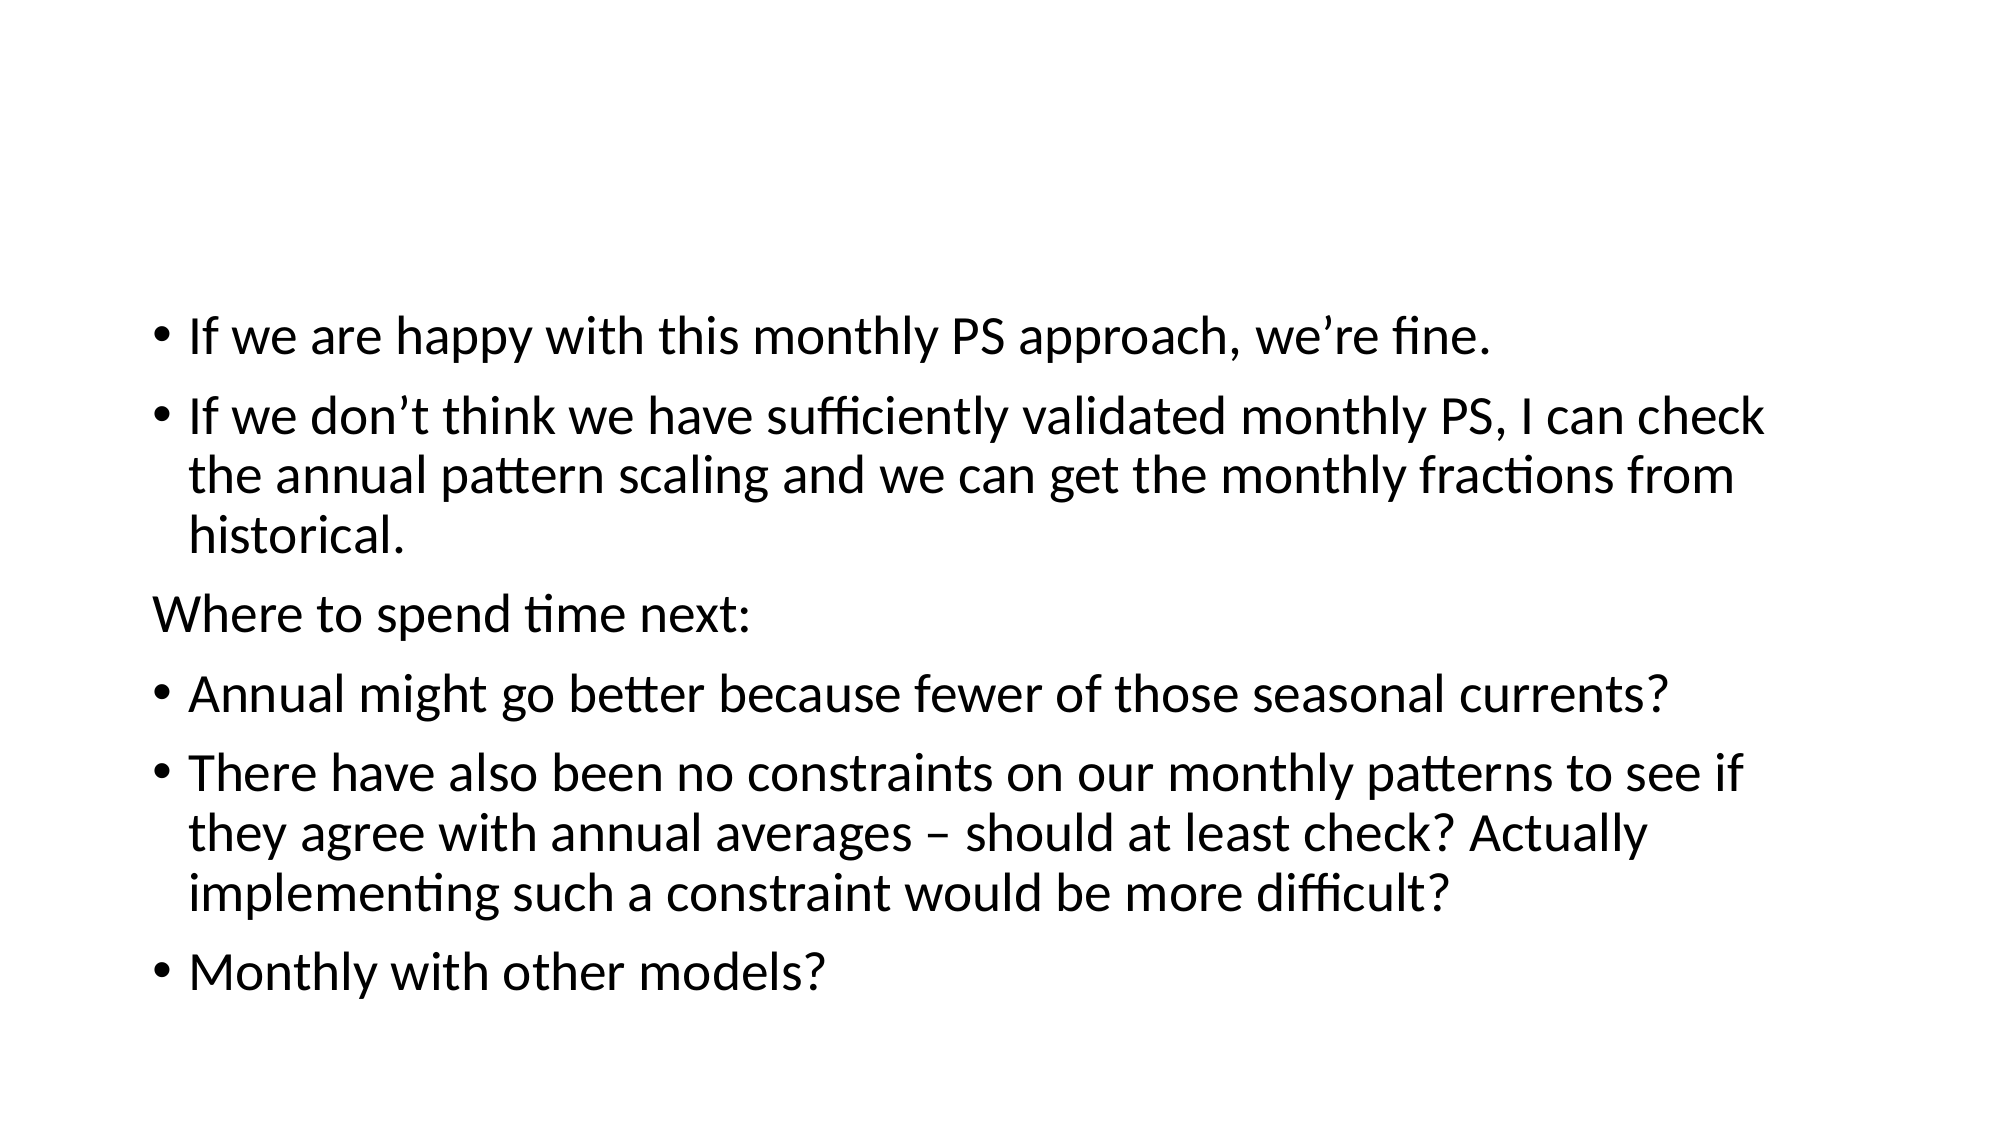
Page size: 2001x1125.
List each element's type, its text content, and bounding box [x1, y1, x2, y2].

list If we are happy with this monthly PS approach, we’re fine. If we don’t think we have sufficiently validated monthly PS, I can check the annual pattern scaling and we can get the monthly fractions from historical. Where to spend time next: Annual might go better because fewer of those seasonal currents? There have also been no constraints on our monthly patterns to see if they agree with annual averages – should at least check? Actually implementing such a constraint would be more difficult? Monthly with other models? [137, 299, 1863, 1014]
